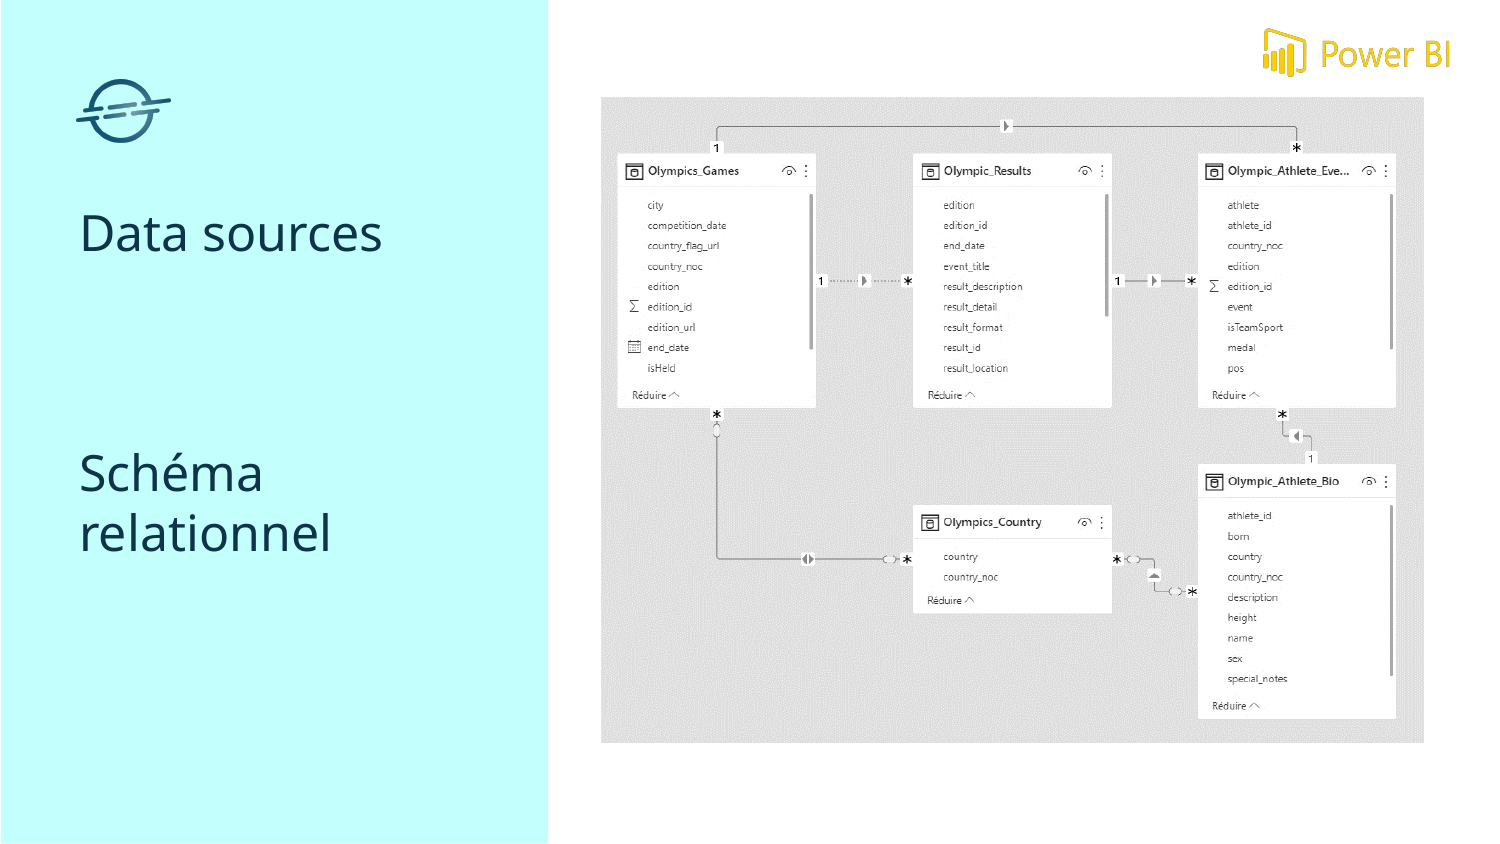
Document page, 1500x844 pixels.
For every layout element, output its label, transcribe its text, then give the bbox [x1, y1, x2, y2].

text_box Data sources Schéma relationnel [64, 186, 477, 754]
picture [75, 78, 171, 143]
picture [1259, 25, 1455, 80]
text_box [0, 0, 548, 844]
picture [600, 97, 1425, 743]
